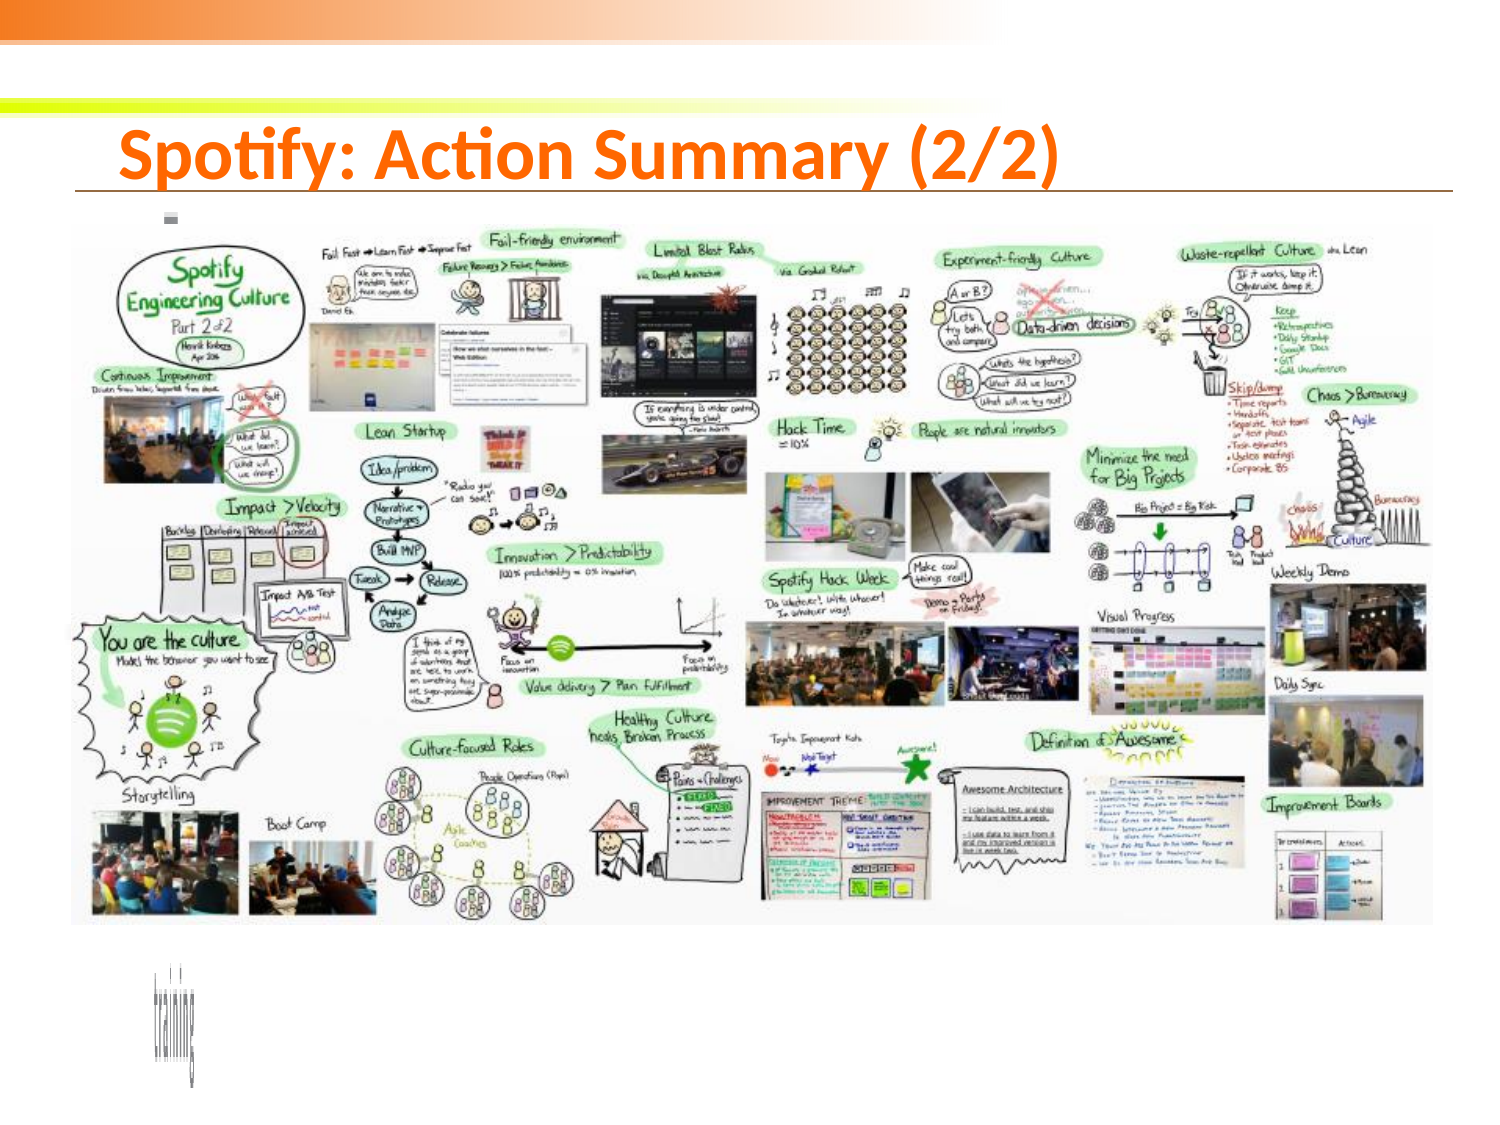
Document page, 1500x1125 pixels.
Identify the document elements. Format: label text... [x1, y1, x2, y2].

text_box Spotify: Action Summary (2/2) [103, 59, 1397, 224]
picture [0, 0, 1500, 1125]
